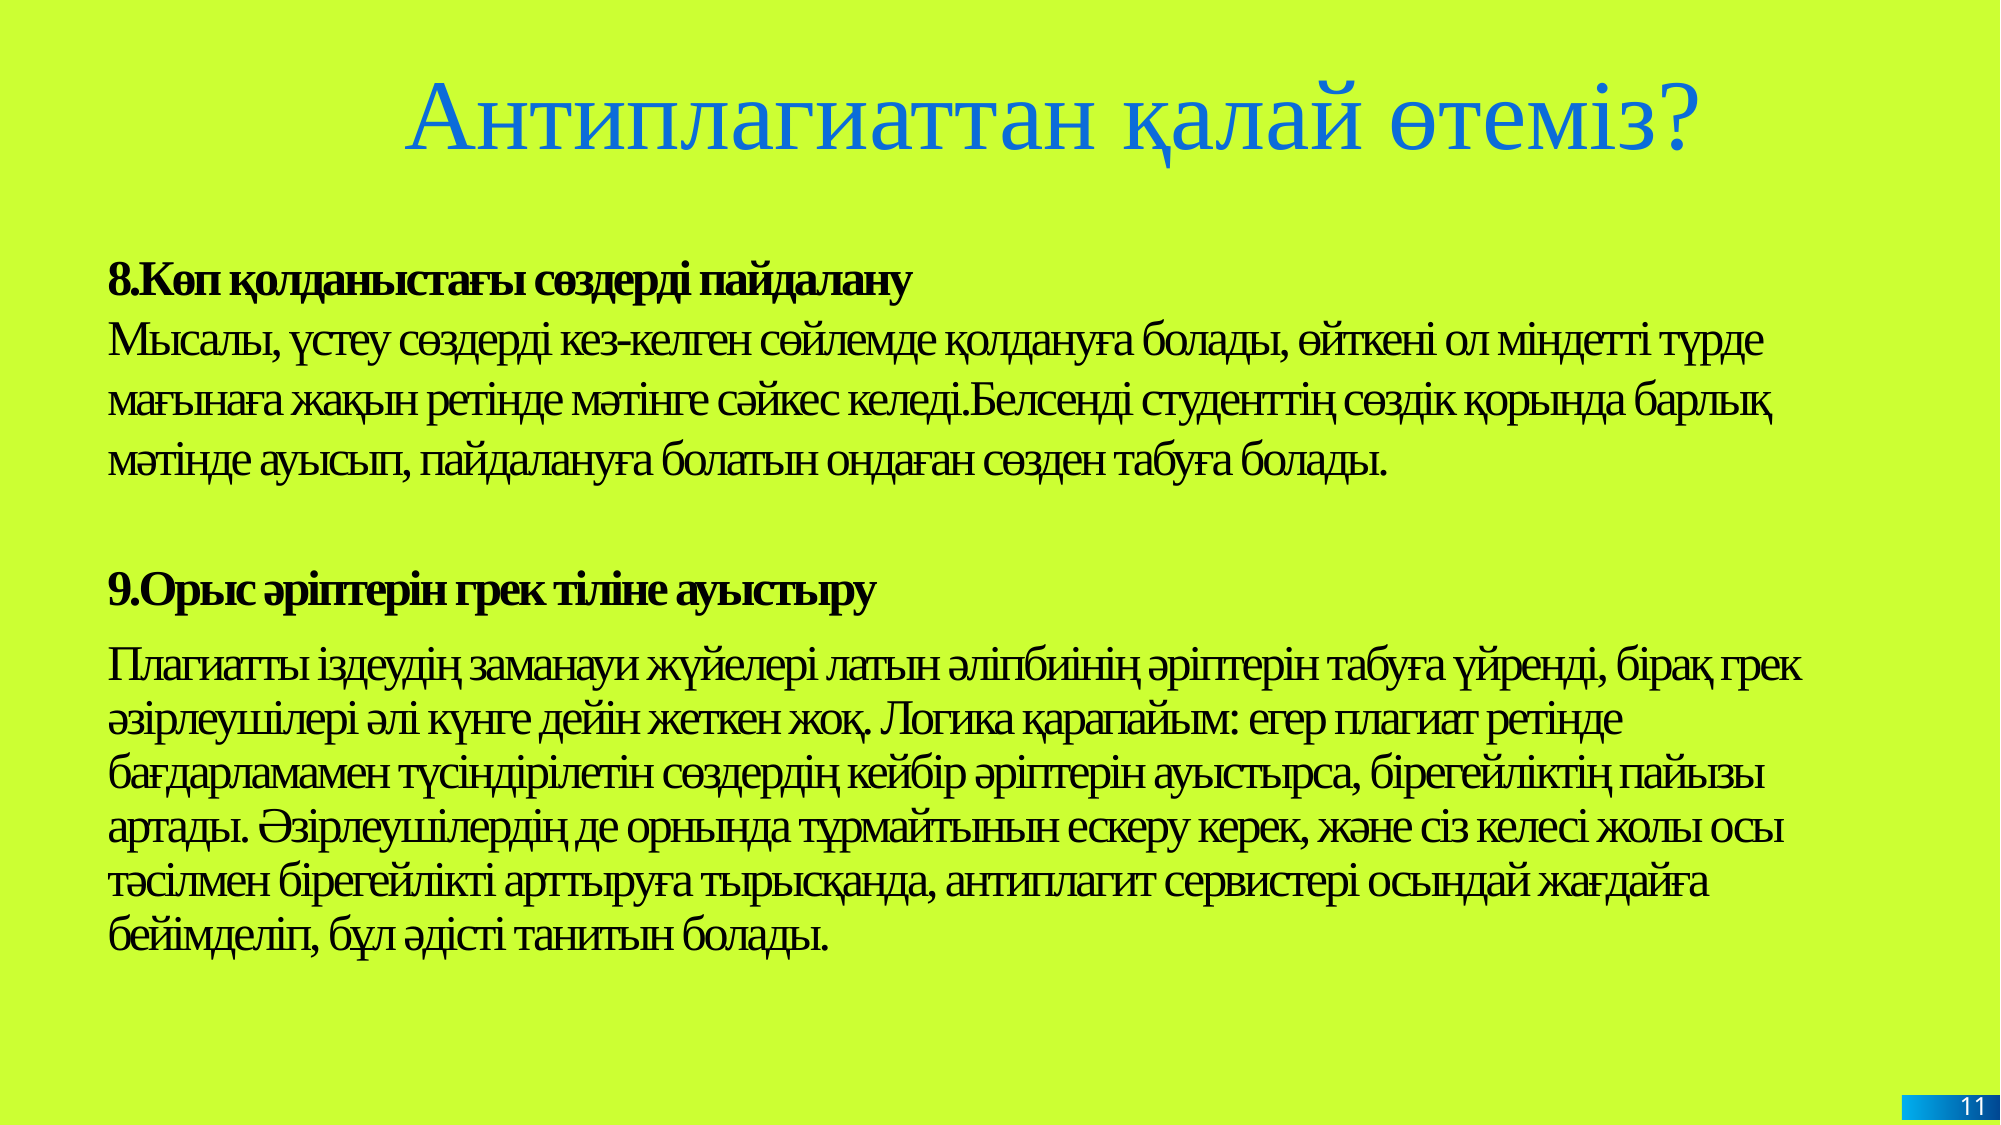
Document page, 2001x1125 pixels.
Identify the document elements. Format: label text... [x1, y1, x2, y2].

title 8.Көп қолданыстағы сөздерді пайдалану Мысалы, үстеу сөздерді кез-келген сөйлемде қолдануға болады, өйткені ол міндетті түрде мағынаға жақын ретінде мәтінге сәйкес келеді.Белсенді студенттің сөздік қорында барлық мәтінде ауысып, пайдалануға болатын ондаған сөзден табуға болады. [107, 241, 1809, 486]
text_box Антиплагиаттан қалай өтеміз? [389, 42, 1719, 178]
slide_number 11 [1901, 1095, 2000, 1120]
subtitle 9.Орыс әріптерін грек тіліне ауыстыру Плагиатты іздеудің заманауи жүйелері латын әліпбиінің әріптерін табуға үйренді, бірақ грек әзірлеушілері әлі күнге дейін жеткен жоқ. Логика қарапайым: егер плагиат ретінде бағдарламамен түсіндірілетін сөздердің кейбір әріптерін ауыстырса, бірегейліктің пайызы артады. Әзірлеушілердің де орнында тұрмайтынын ескеру керек, және сіз келесі жолы осы тәсілмен бірегейлікті арттыруға тырысқанда, антиплагит сервистері осындай жағдайға бейімделіп, бұл әдісті танитын болады. [107, 562, 1809, 1066]
